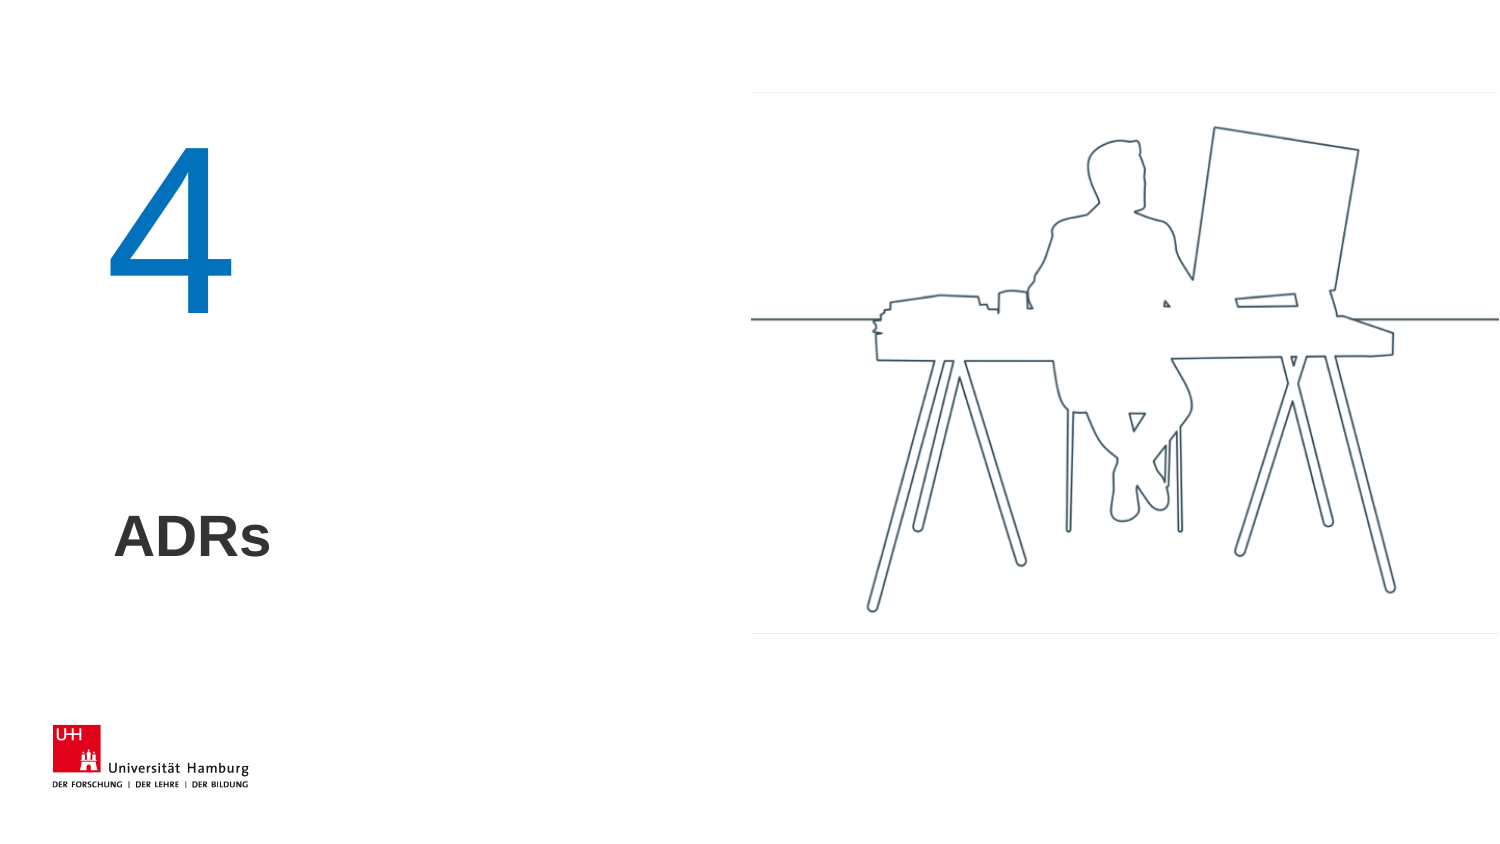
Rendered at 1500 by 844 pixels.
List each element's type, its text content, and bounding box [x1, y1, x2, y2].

picture [751, 91, 1499, 635]
list 4 [105, 66, 857, 372]
picture [5, 677, 296, 812]
title ADRs [113, 488, 751, 576]
